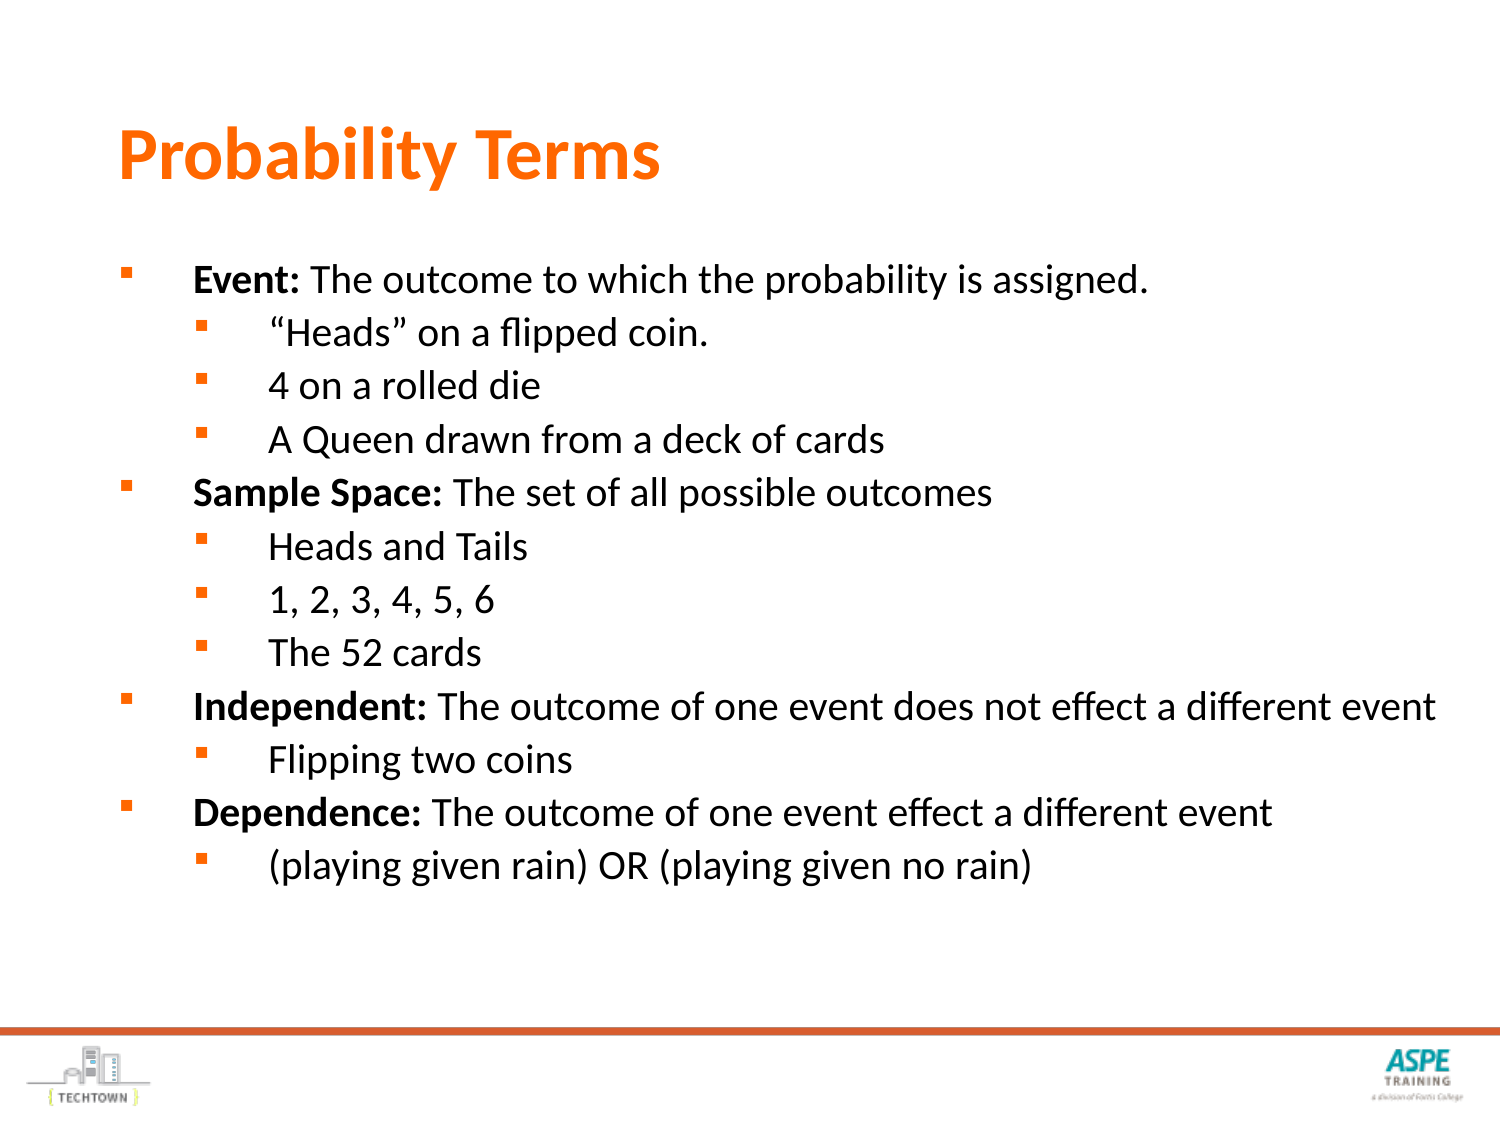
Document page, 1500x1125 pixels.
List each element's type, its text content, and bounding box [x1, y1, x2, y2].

title Probability Terms [103, 59, 1397, 249]
list Event: The outcome to which the probability is assigned. “Heads” on a flipped coin. 4 on a rolled die A Queen drawn from a deck of cards Sample Space: The set of all possible outcomes Heads and Tails 1, 2, 3, 4, 5, 6 The 52 cards Independent: The outcome of one event does not effect a different event Flipping two coins Dependence: The outcome of one event effect a different event (playing given rain) OR (playing given no rain) [103, 249, 1463, 1014]
